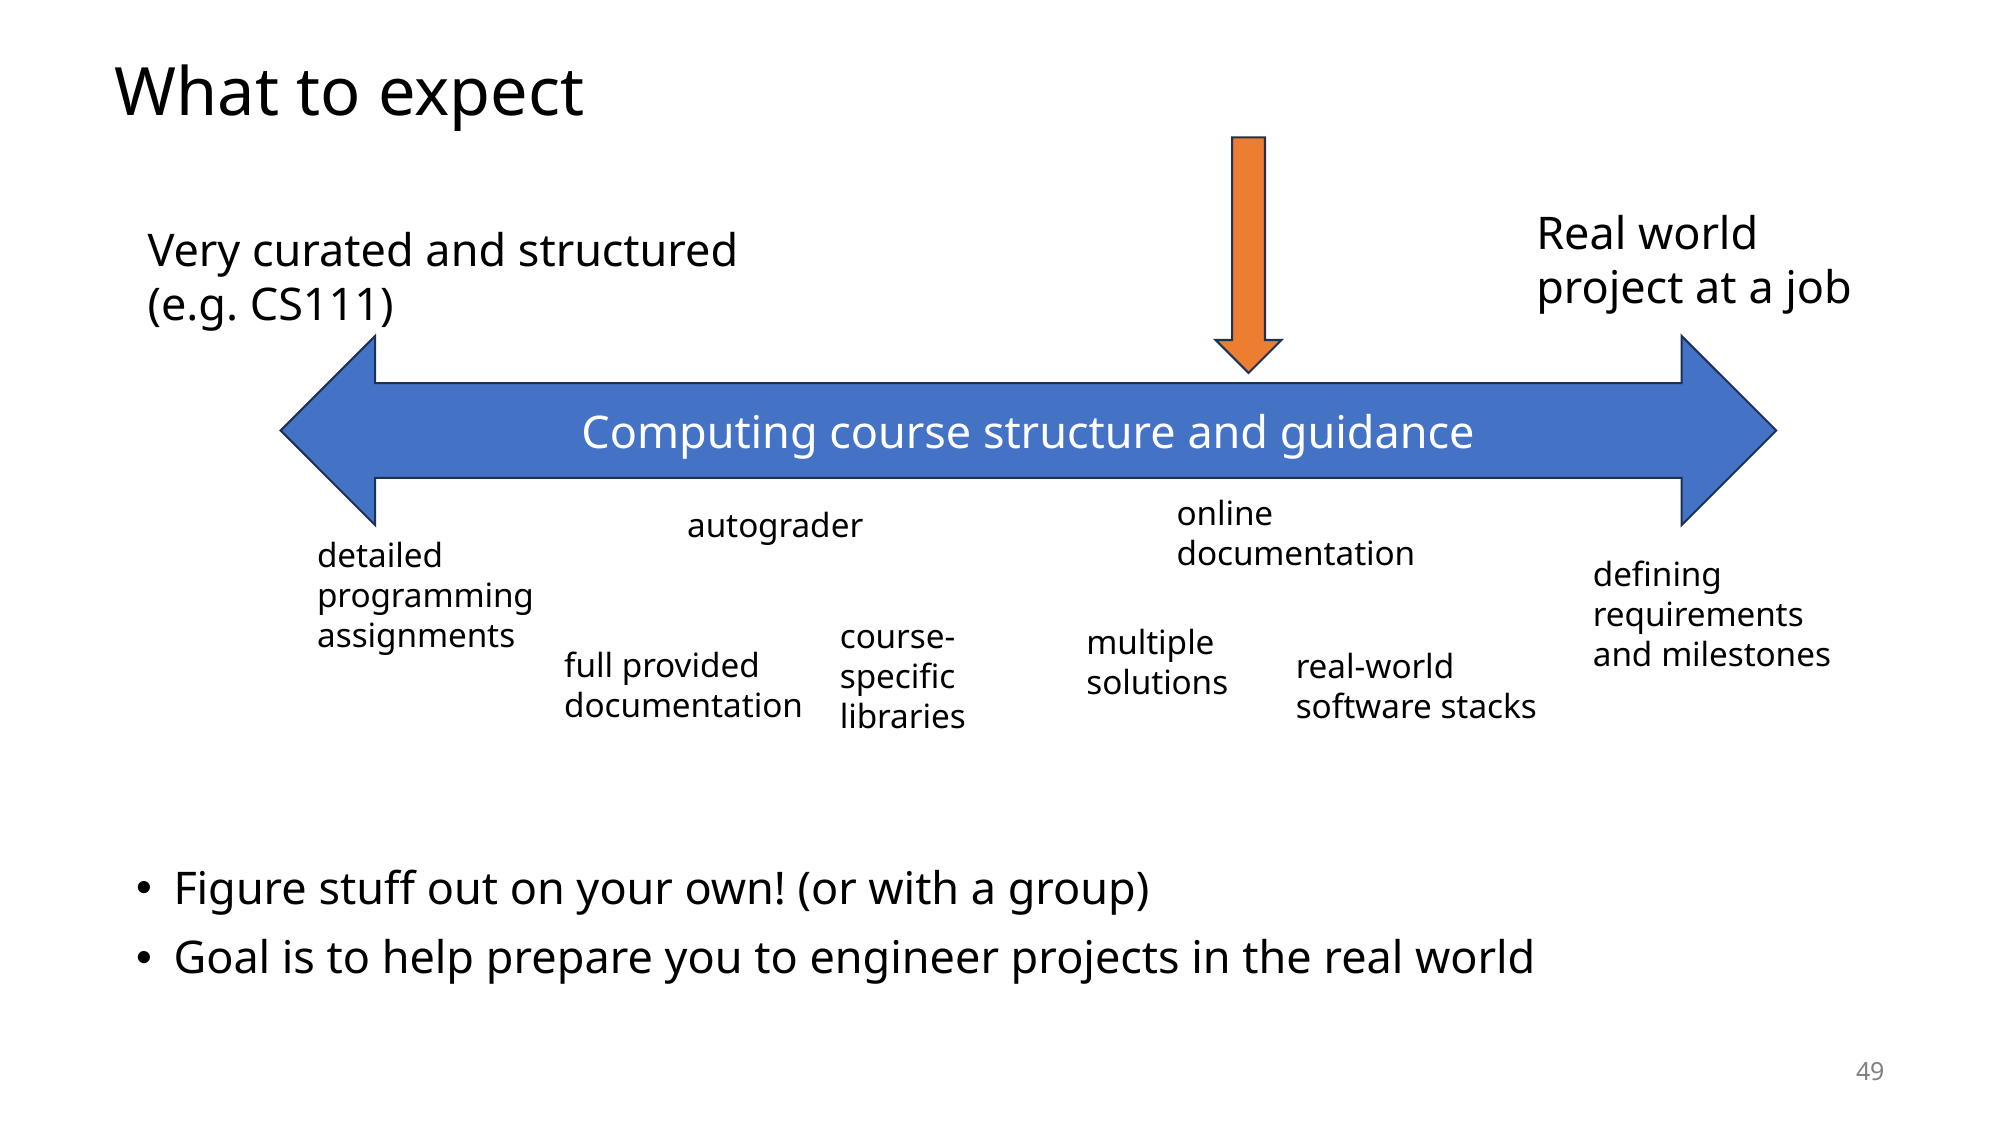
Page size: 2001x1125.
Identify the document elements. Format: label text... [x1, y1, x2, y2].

text_box detailed programming assignments [302, 527, 584, 662]
text_box Computing course structure and guidance [279, 333, 1778, 528]
title What to expect [99, 37, 1900, 150]
text_box Very curated and structured (e.g. CS111) [132, 213, 754, 337]
text_box defining requirements and milestones [1578, 546, 1854, 681]
list Figure stuff out on your own! (or with a group) Goal is to help prepare you to engineer projects in the real world [121, 858, 1879, 1014]
text_box [1213, 136, 1285, 375]
text_box autograder [672, 496, 879, 552]
text_box online documentation [1161, 484, 1438, 580]
text_box multiple solutions [1071, 614, 1347, 709]
slide_number 49 [1749, 1042, 1900, 1103]
text_box full provided documentation [549, 636, 825, 732]
text_box Real world project at a job [1521, 196, 1910, 320]
text_box real-world software stacks [1281, 637, 1557, 733]
text_box course-specific libraries [825, 607, 1000, 743]
